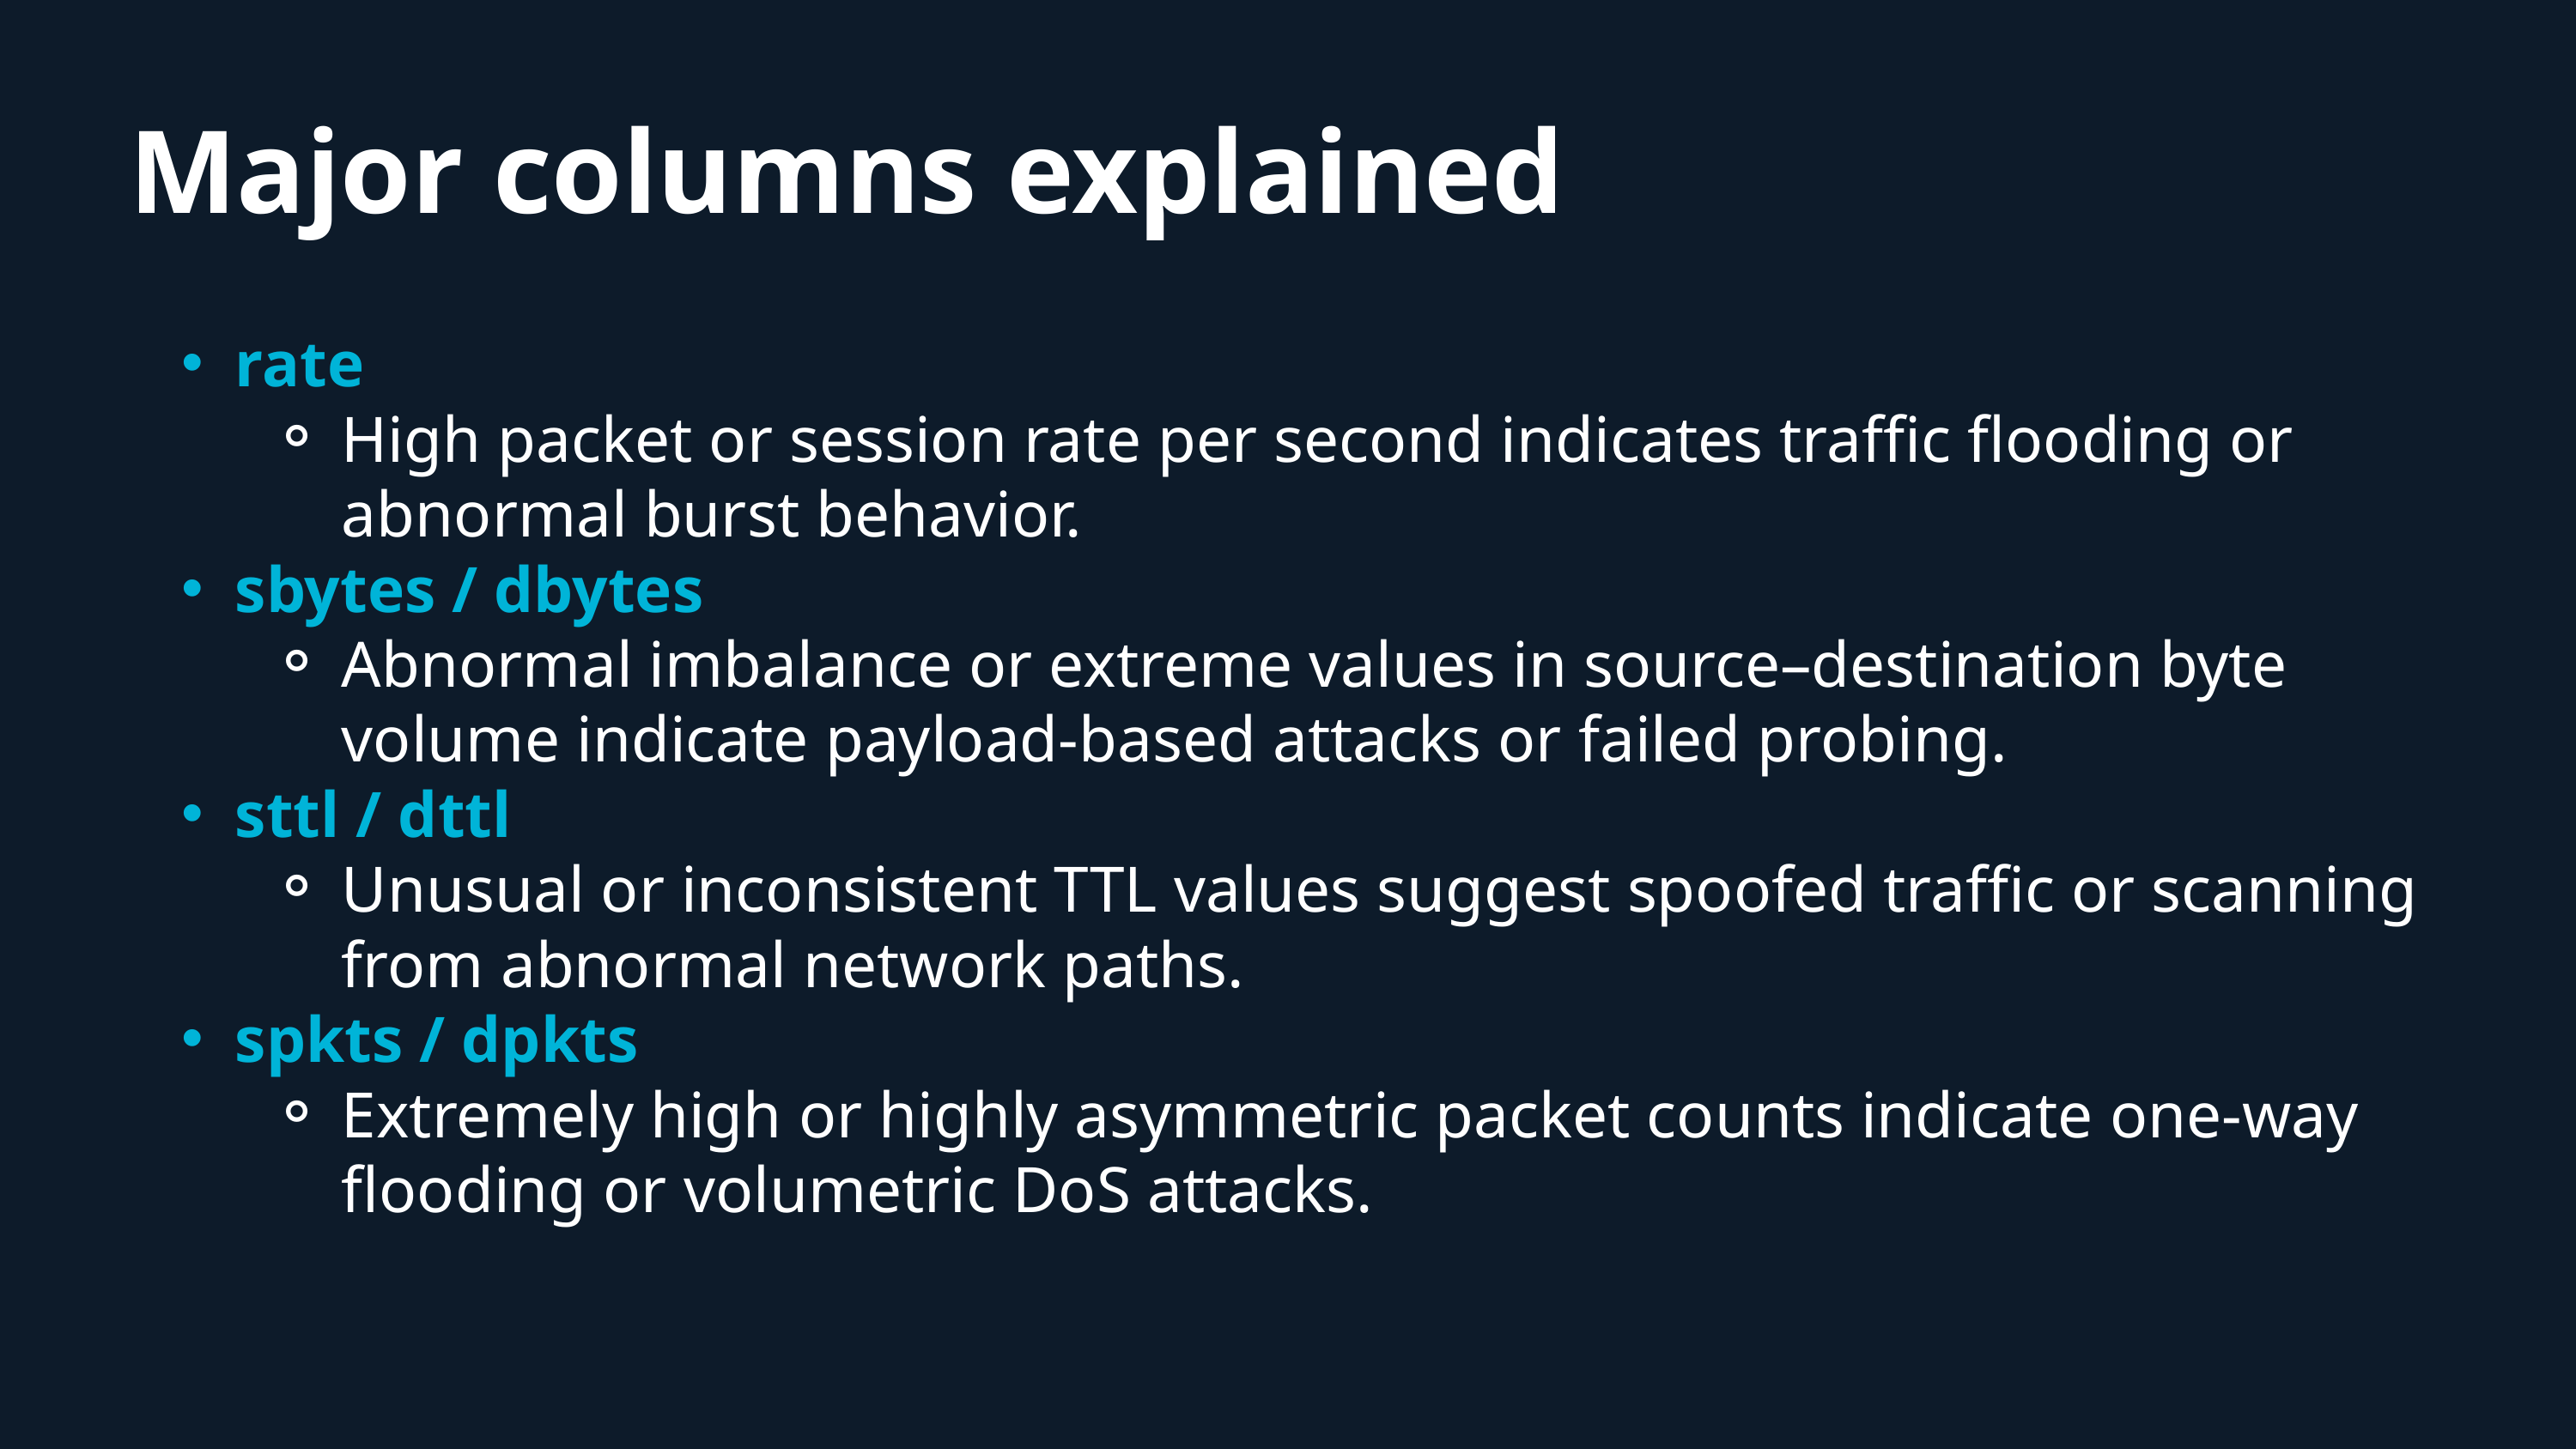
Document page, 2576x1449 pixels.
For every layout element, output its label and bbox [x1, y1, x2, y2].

text_box [128, 76, 2448, 258]
text_box [128, 320, 2432, 1304]
